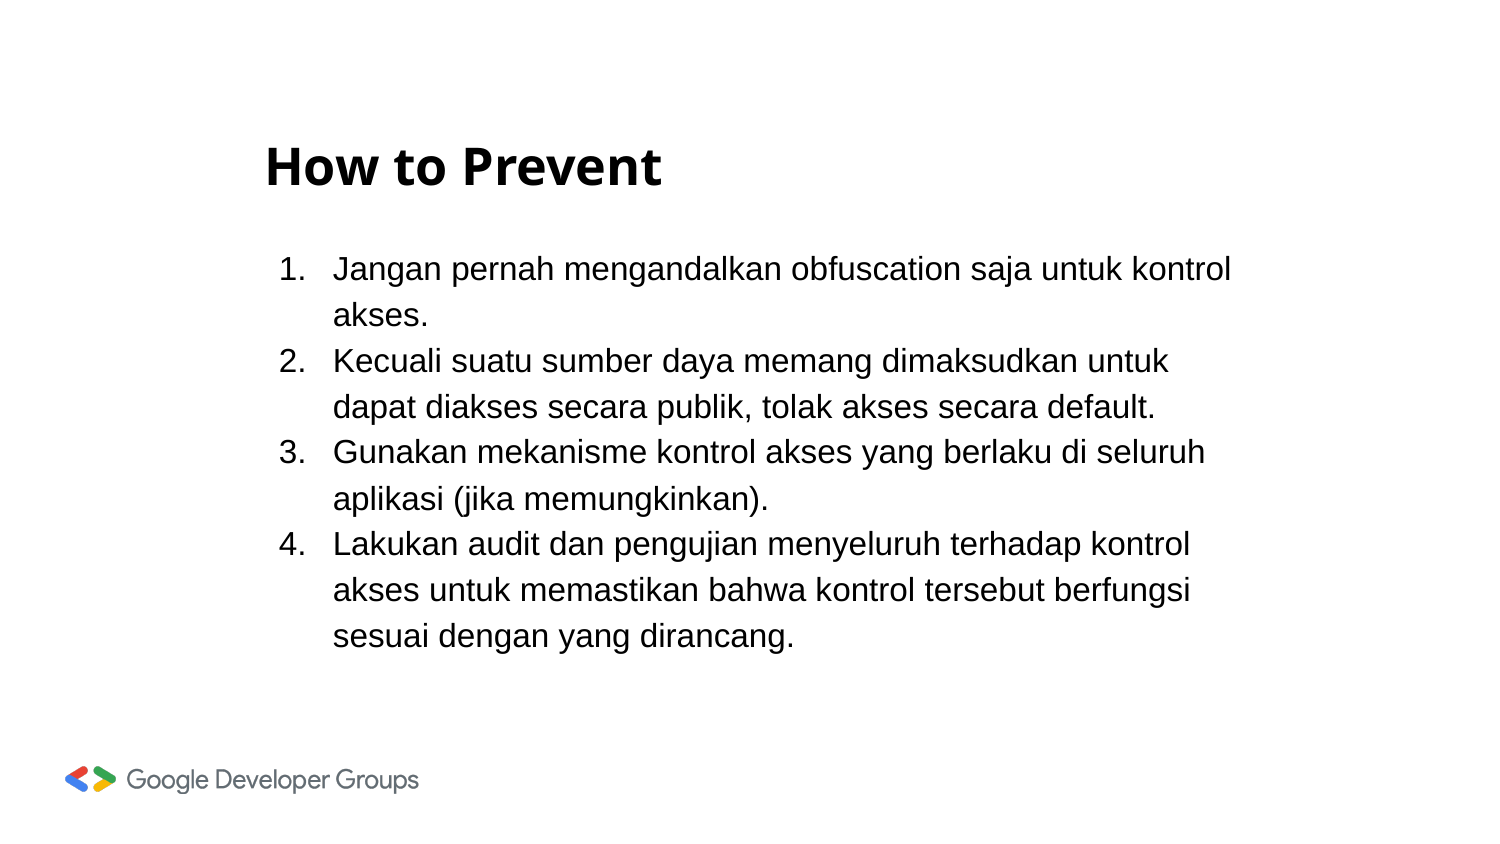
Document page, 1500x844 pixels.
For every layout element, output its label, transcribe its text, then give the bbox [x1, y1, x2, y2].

title How to Prevent [249, 118, 884, 213]
title Jangan pernah mengandalkan obfuscation saja untuk kontrol akses. Kecuali suatu sumber daya memang dimaksudkan untuk dapat diakses secara publik, tolak akses secara default. Gunakan mekanisme kontrol akses yang berlaku di seluruh aplikasi (jika memungkinkan). Lakukan audit dan pengujian menyeluruh terhadap kontrol akses untuk memastikan bahwa kontrol tersebut berfungsi sesuai dengan yang dirancang. [243, 226, 1257, 678]
picture [64, 766, 419, 794]
